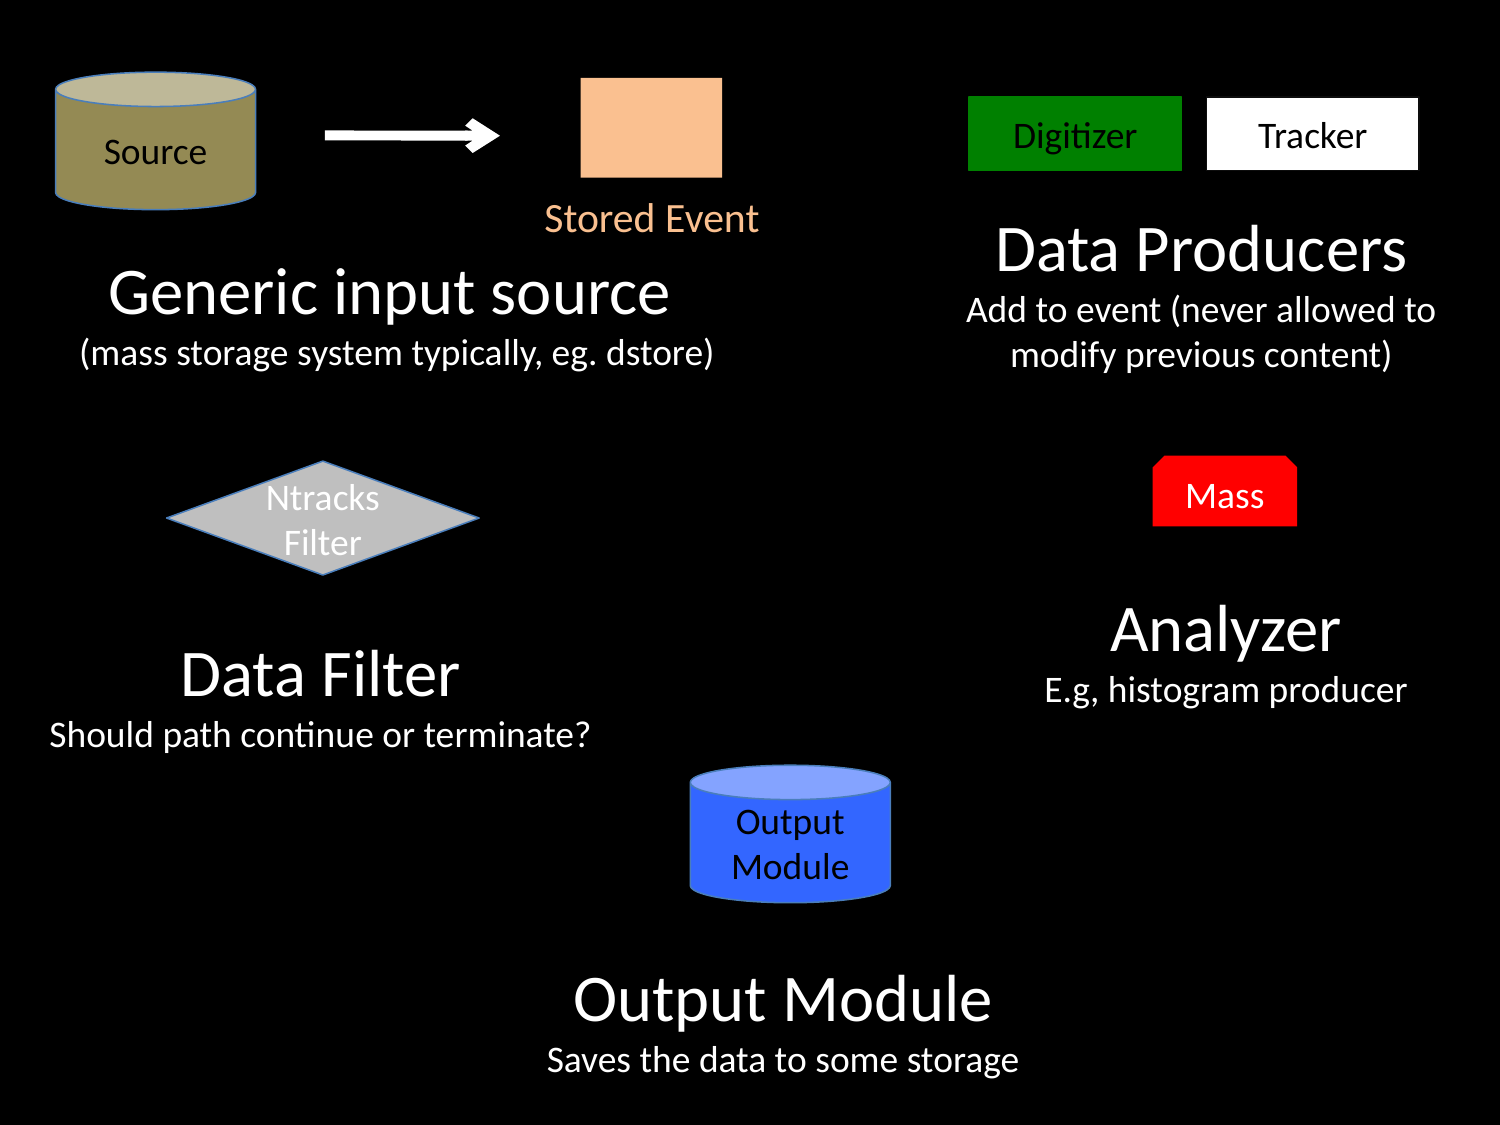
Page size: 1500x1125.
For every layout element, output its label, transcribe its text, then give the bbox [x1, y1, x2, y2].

text_box Output Module Saves the data to some storage [438, 947, 1128, 1087]
text_box Tracker [1206, 96, 1420, 171]
text_box Source [54, 71, 257, 211]
text_box Digitizer [968, 96, 1182, 171]
text_box Ntracks Filter [165, 460, 480, 576]
text_box Mass [1151, 454, 1298, 528]
text_box Data Filter Should path continue or terminate? [0, 622, 642, 762]
text_box Stored Event [515, 183, 789, 249]
text_box Analyzer E.g, histogram producer [1024, 577, 1428, 718]
text_box Data Producers Add to event (never allowed to modify previous content) [902, 197, 1500, 382]
text_box Generic input source (mass storage system typically, eg. dstore) [50, 240, 745, 470]
text_box Output Module [689, 764, 892, 904]
text_box [580, 77, 723, 178]
